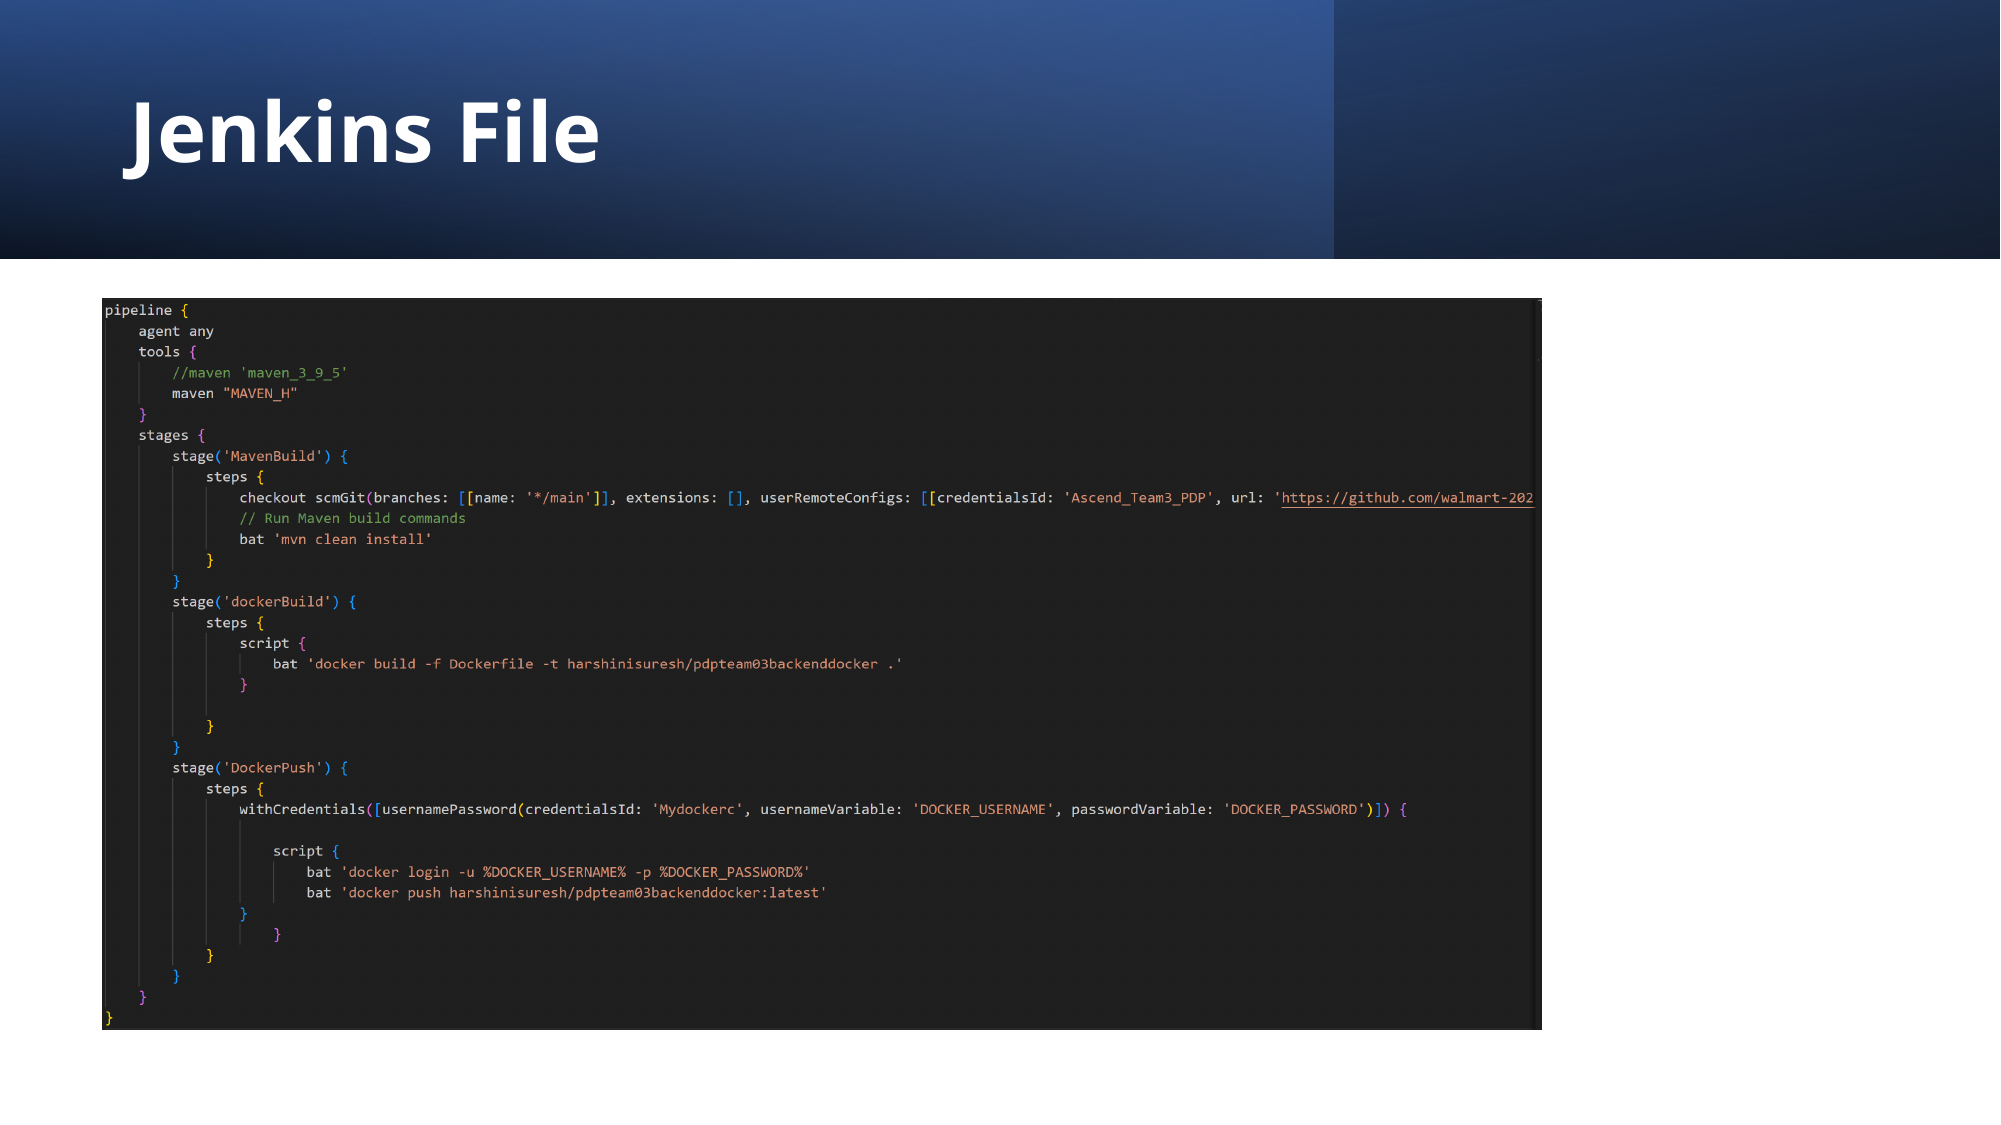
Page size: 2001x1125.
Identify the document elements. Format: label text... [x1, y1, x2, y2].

text_box [0, 0, 2000, 259]
text_box [0, 260, 2000, 1125]
title Jenkins File [114, 40, 1274, 231]
picture [102, 298, 1542, 1030]
